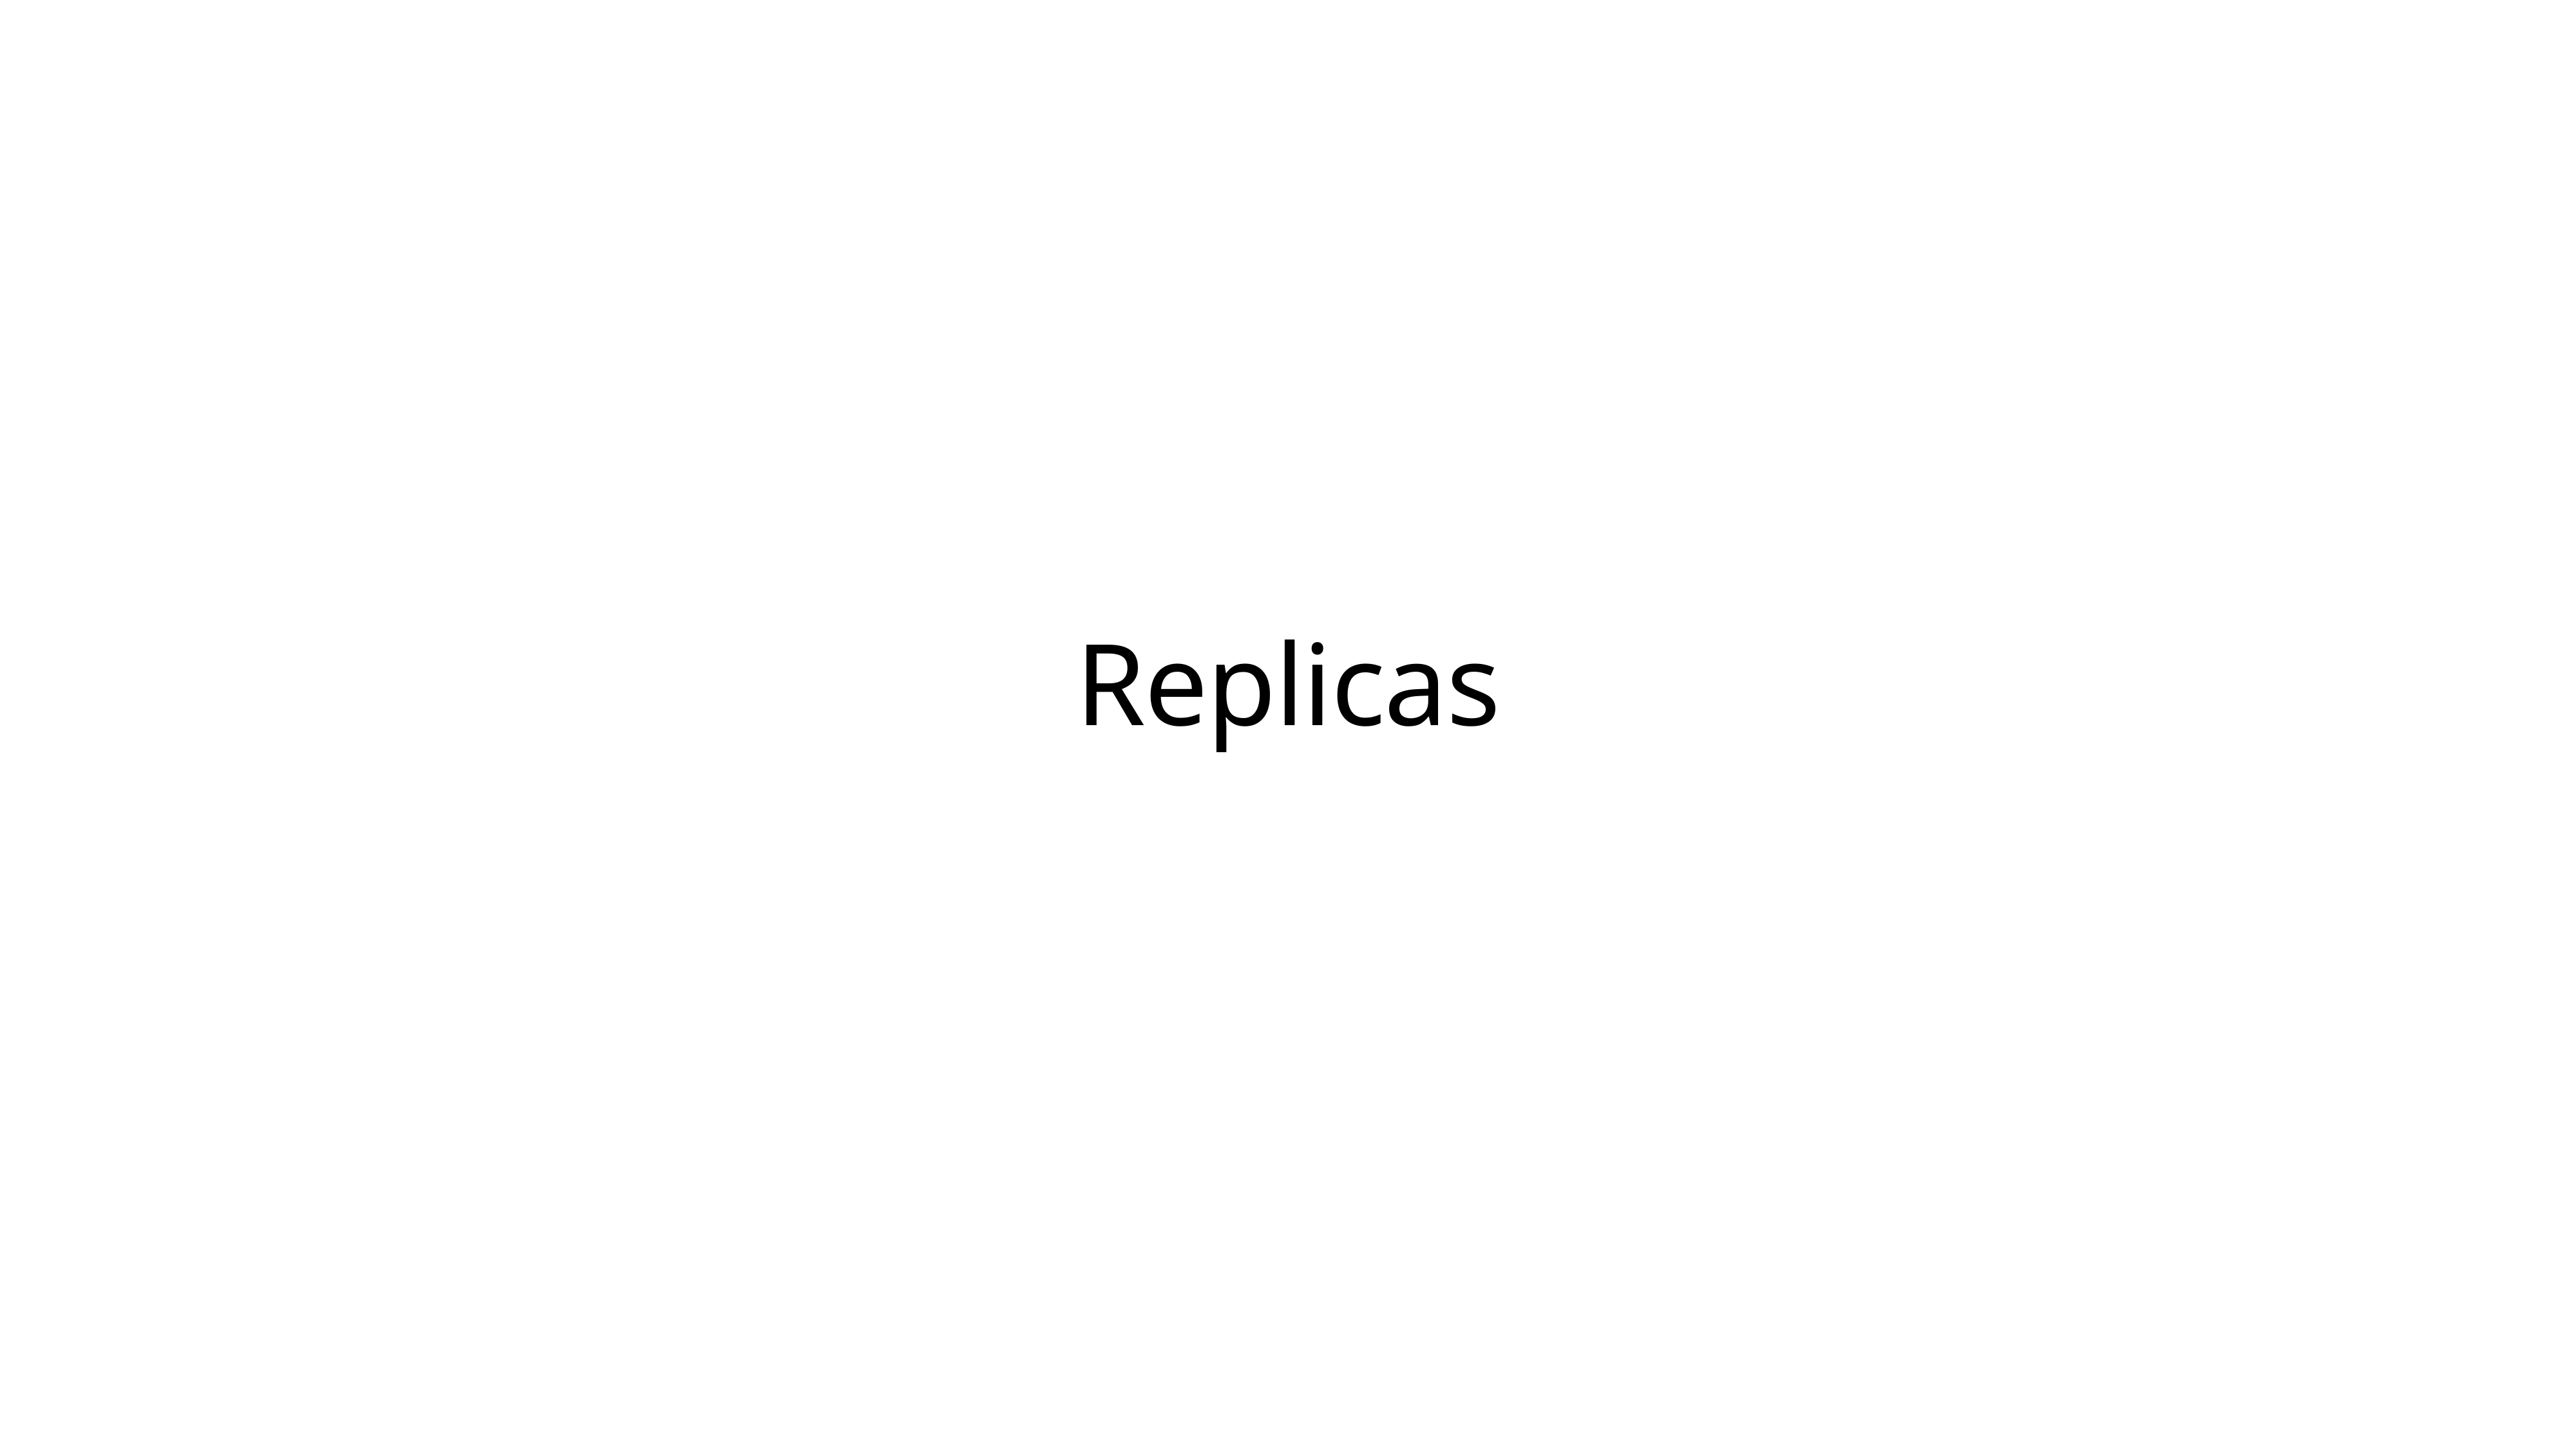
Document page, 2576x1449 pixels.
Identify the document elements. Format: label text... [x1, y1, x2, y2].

title Replicas [128, 632, 2448, 817]
